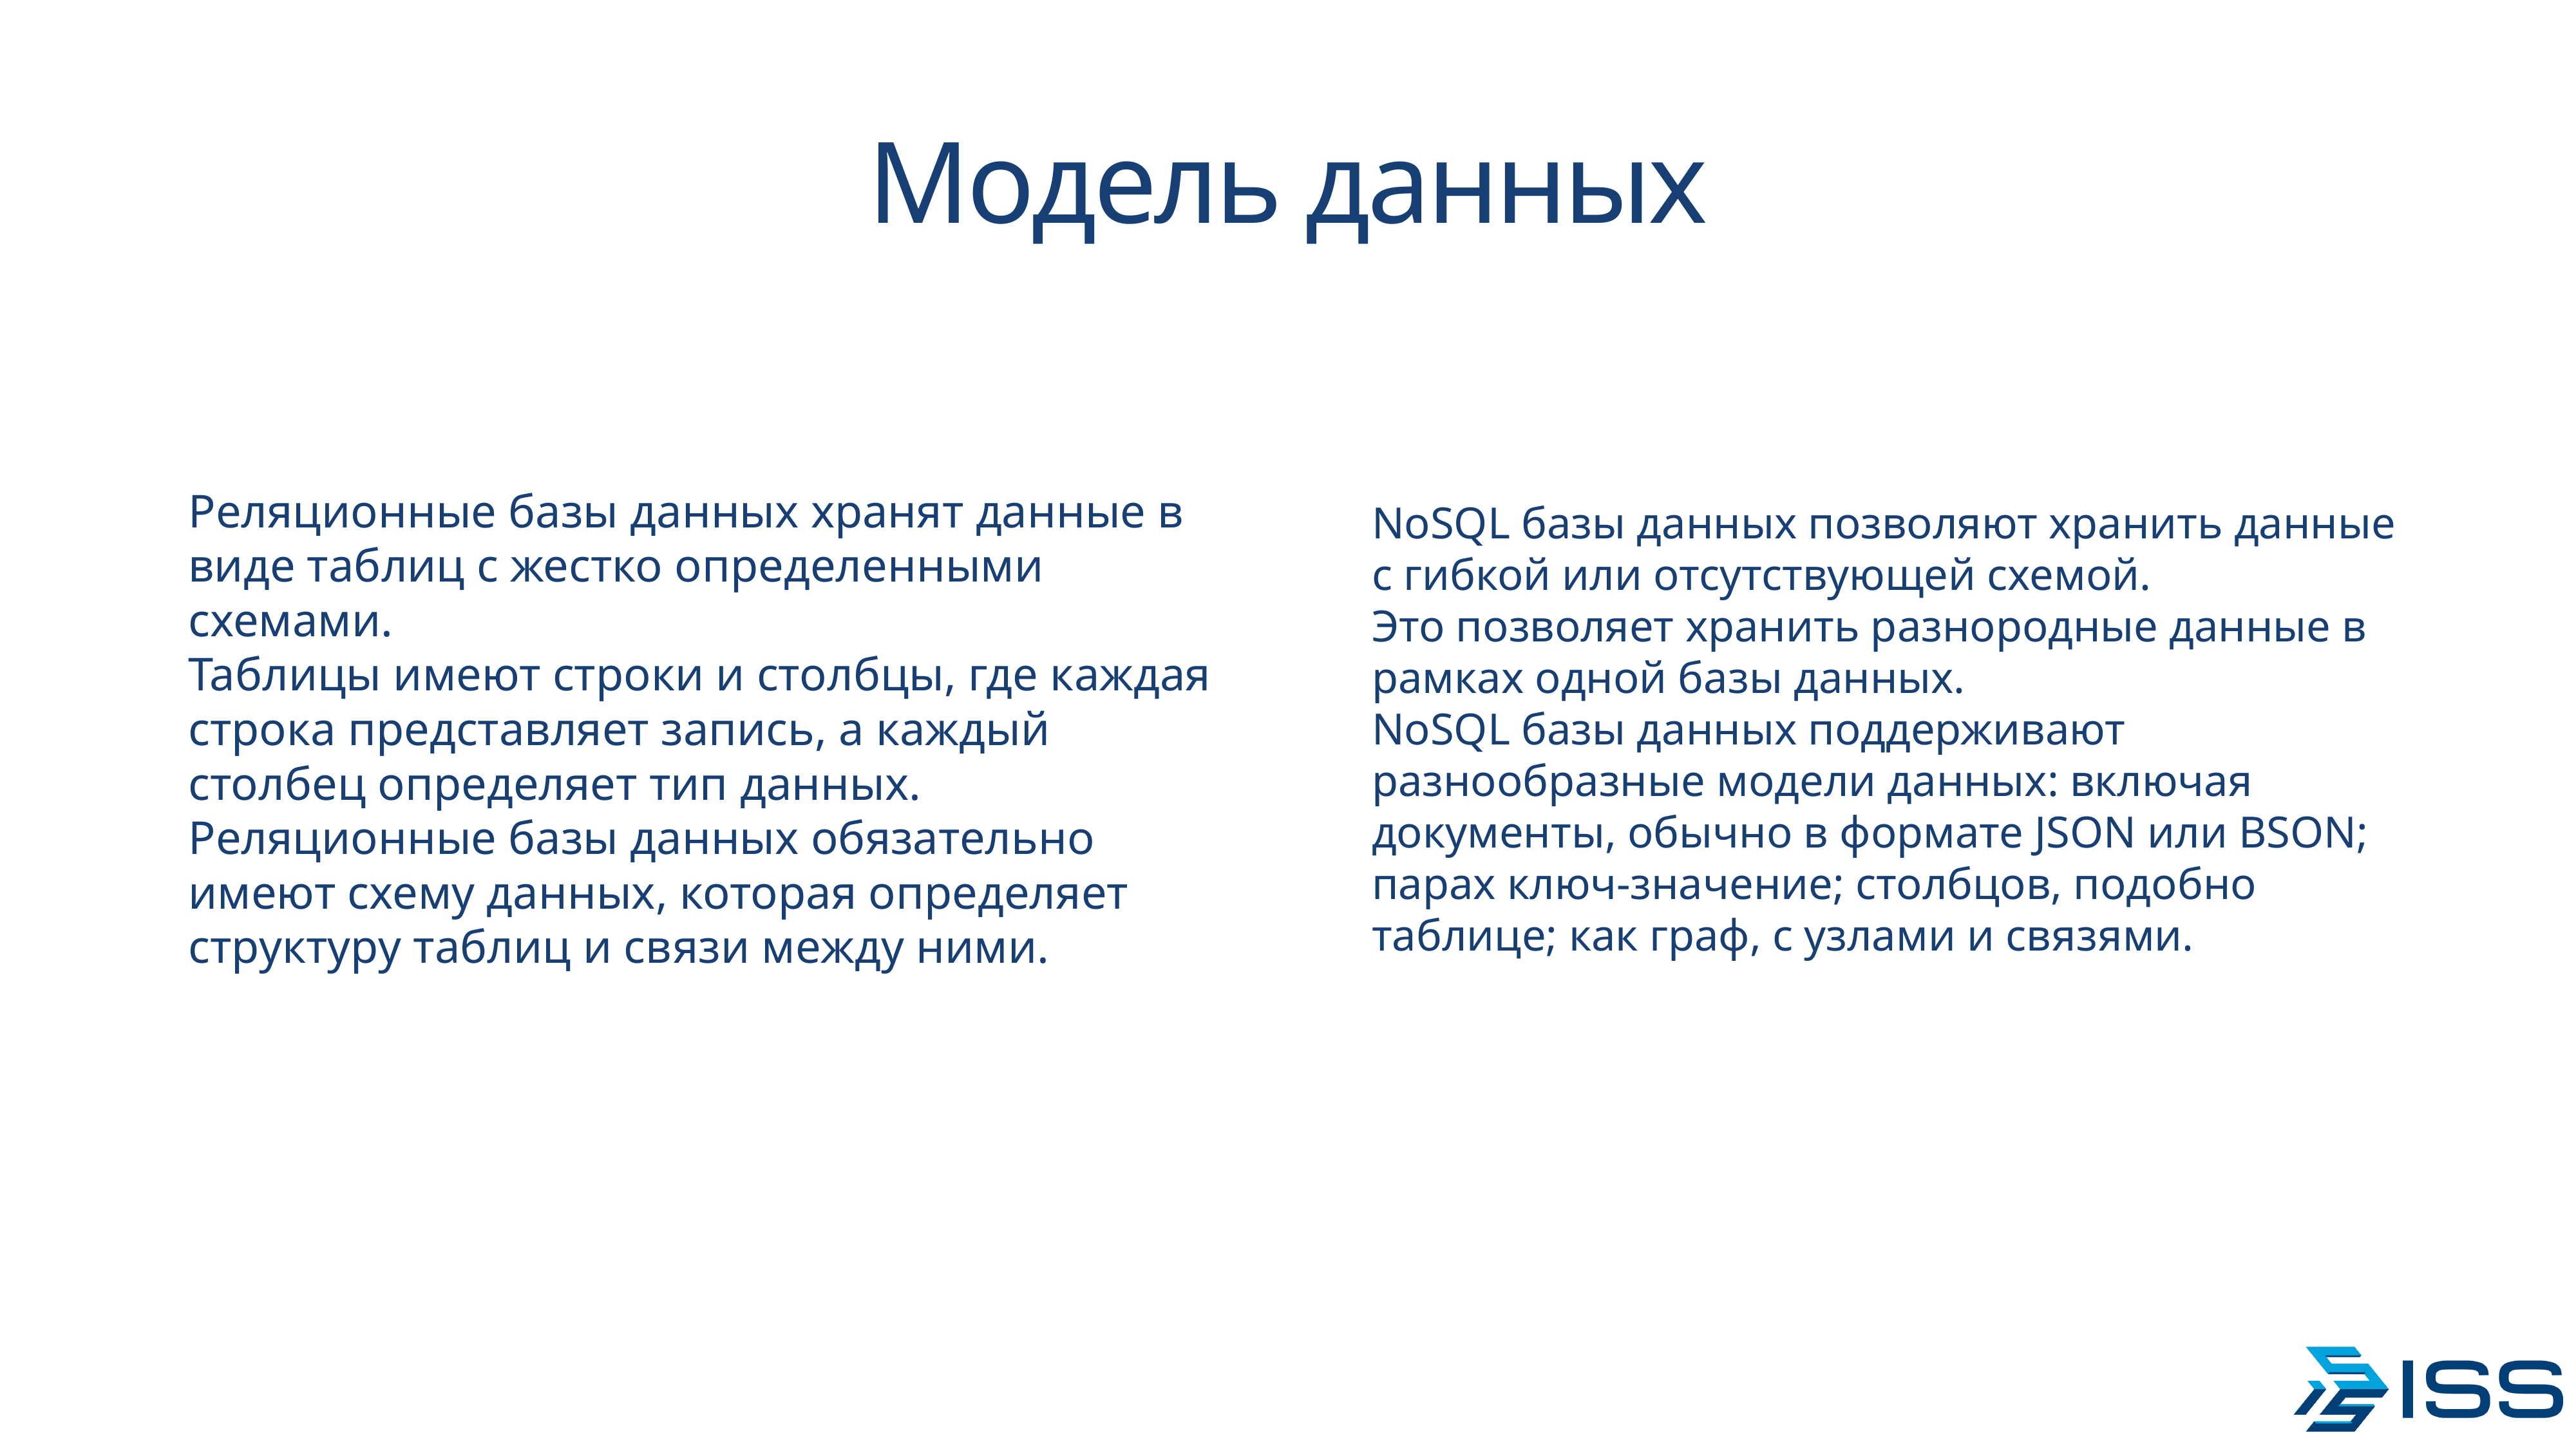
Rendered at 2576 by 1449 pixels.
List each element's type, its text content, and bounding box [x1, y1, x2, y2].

text_box Реляционные базы данных хранят данные в виде таблиц с жестко определенными схемами. Таблицы имеют строки и столбцы, где каждая строка представляет запись, а каждый столбец определяет тип данных. Реляционные базы данных обязательно имеют схему данных, которая определяет структуру таблиц и связи между ними. [183, 416, 1220, 978]
title Модель данных [133, 85, 2443, 251]
text_box NoSQL базы данных позволяют хранить данные с гибкой или отсутствующей схемой. Это позволяет хранить разнородные данные в рамках одной базы данных. NoSQL базы данных поддерживают разнообразные модели данных: включая документы, обычно в формате JSON или BSON; парах ключ-значение; столбцов, подобно таблице; как граф, с узлами и связями. [1366, 428, 2404, 965]
picture [2259, 1321, 2576, 1449]
